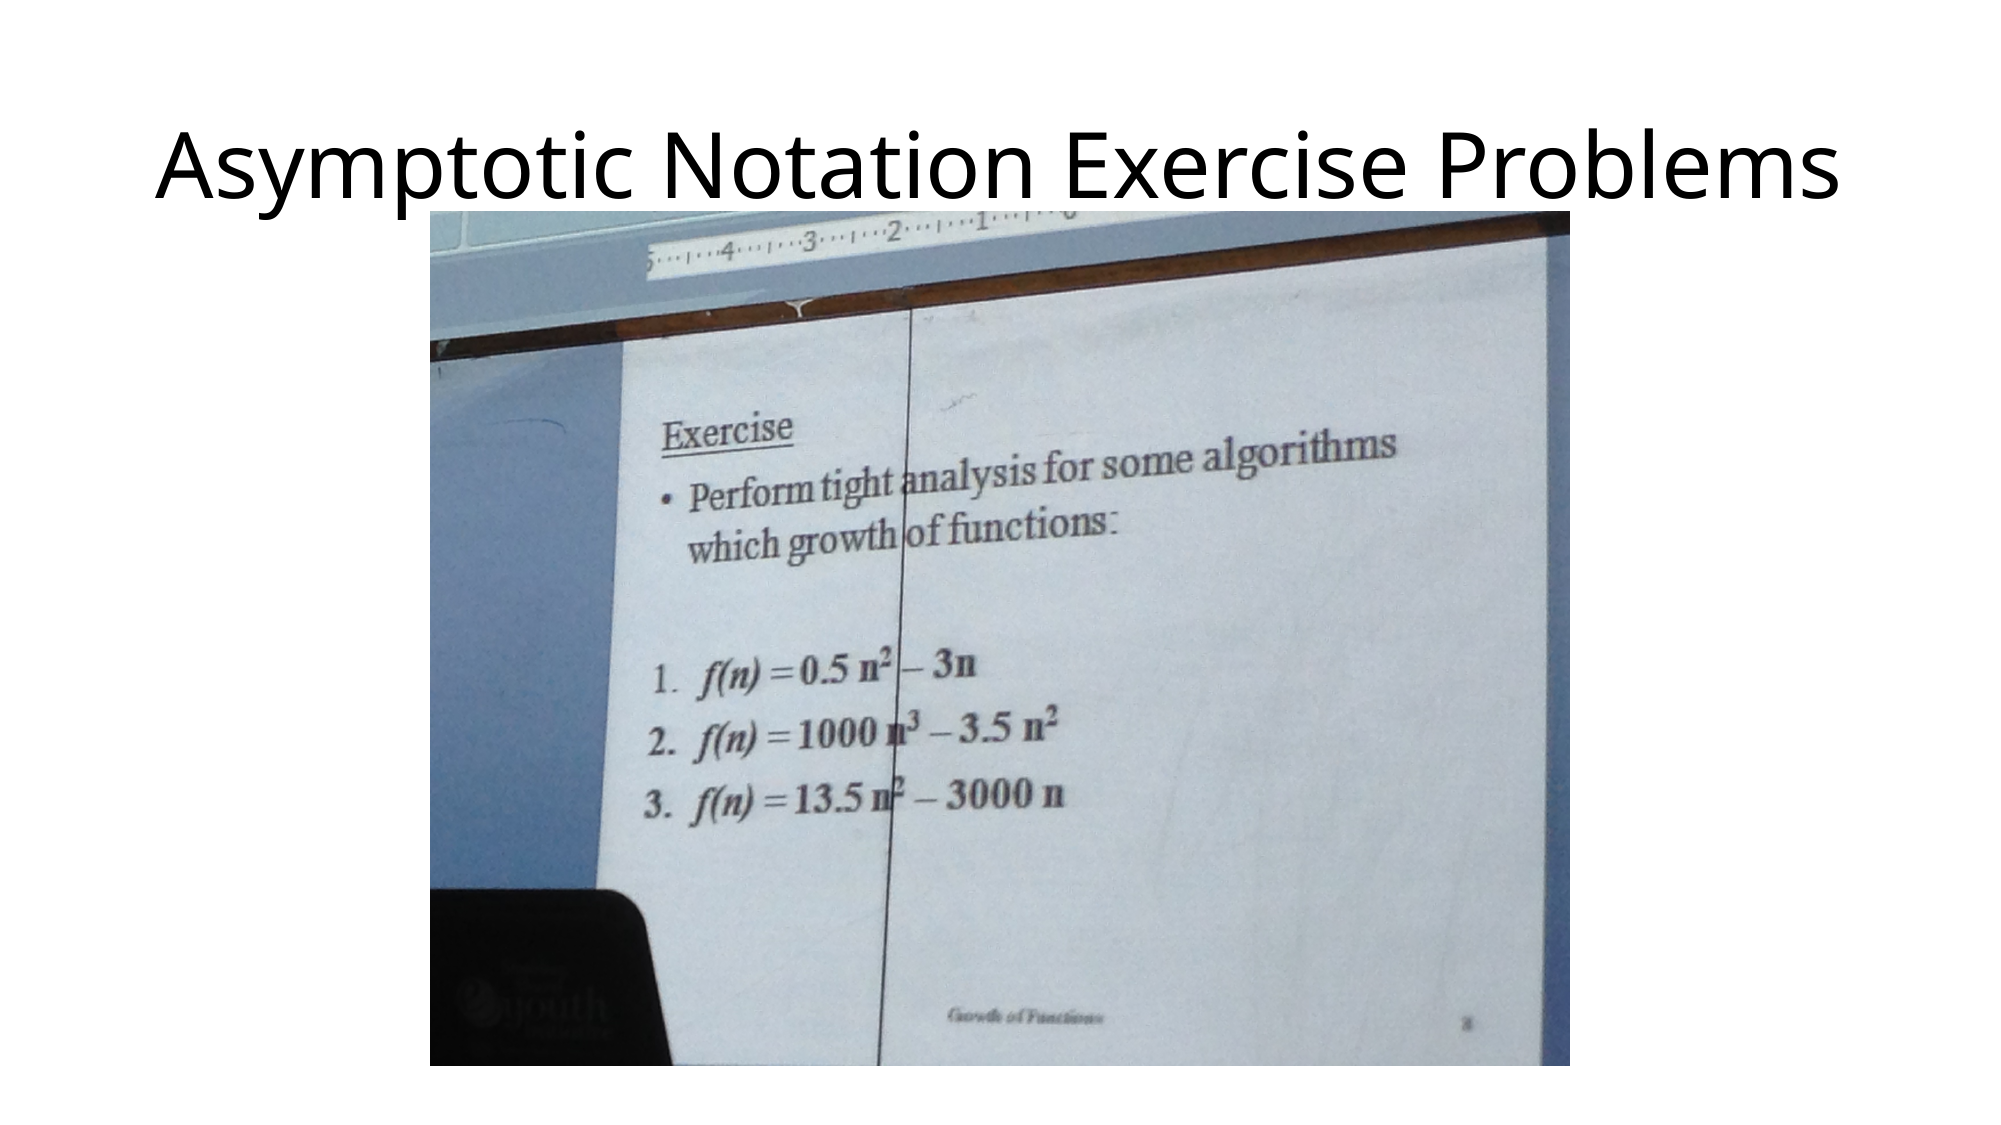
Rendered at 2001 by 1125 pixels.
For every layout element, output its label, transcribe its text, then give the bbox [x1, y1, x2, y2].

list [430, 211, 1570, 1066]
title Asymptotic Notation Exercise Problems [137, 59, 1863, 278]
